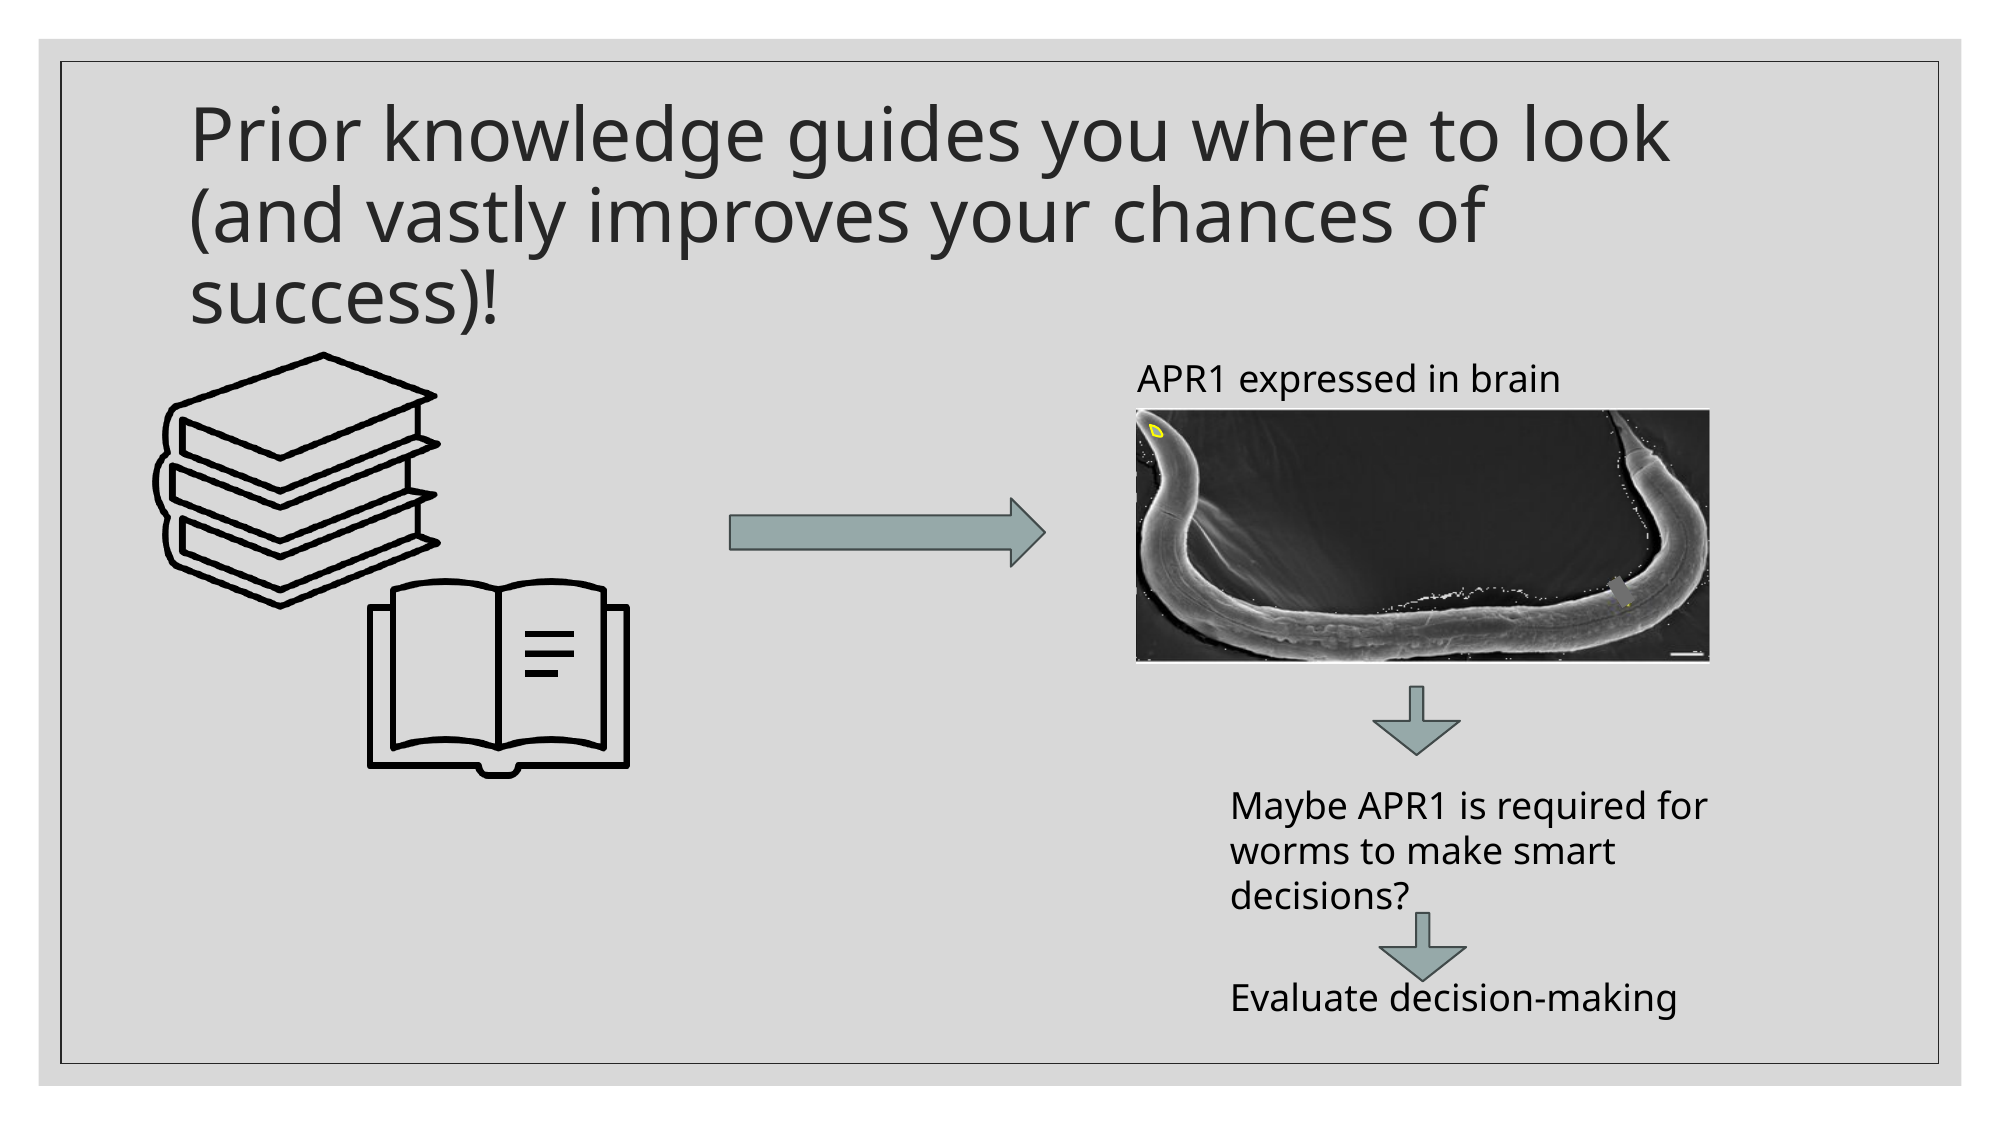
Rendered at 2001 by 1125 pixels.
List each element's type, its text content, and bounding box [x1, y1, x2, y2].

text_box Evaluate decision-making [1215, 966, 1789, 1027]
text_box [1372, 685, 1461, 756]
text_box [728, 497, 1046, 568]
text_box Maybe APR1 is required for worms to make smart decisions? [1215, 775, 1789, 925]
picture [141, 324, 656, 841]
text_box [1378, 911, 1468, 966]
title Prior knowledge guides you where to look (and vastly improves your chances of success)! [174, 105, 1825, 331]
text_box APR1 expressed in brain [1122, 347, 1577, 408]
picture [1136, 408, 1710, 664]
